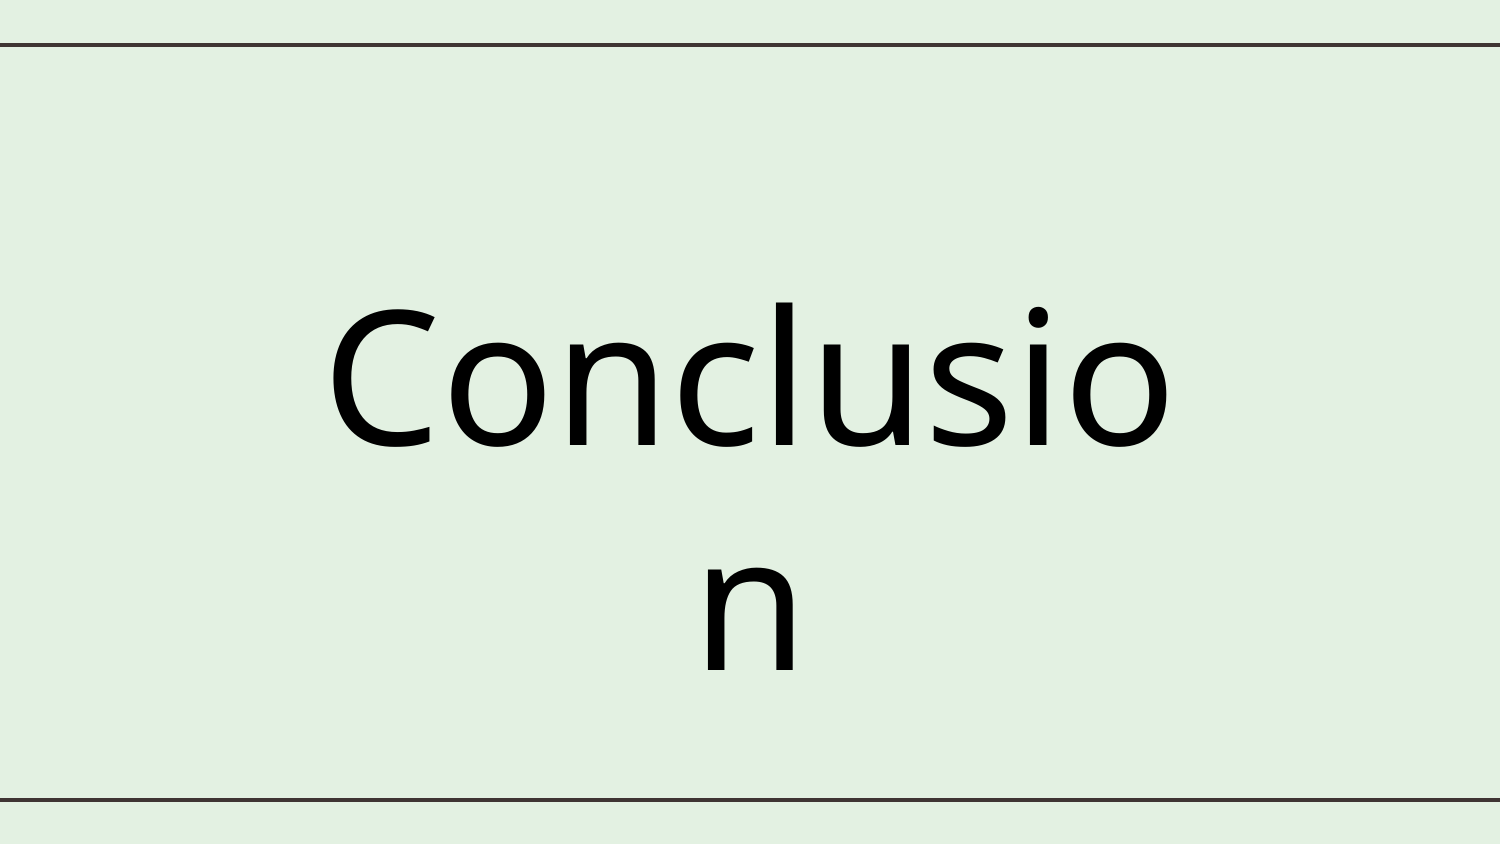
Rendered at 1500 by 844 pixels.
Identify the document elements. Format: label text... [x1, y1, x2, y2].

title Conclusion [274, 243, 1226, 456]
